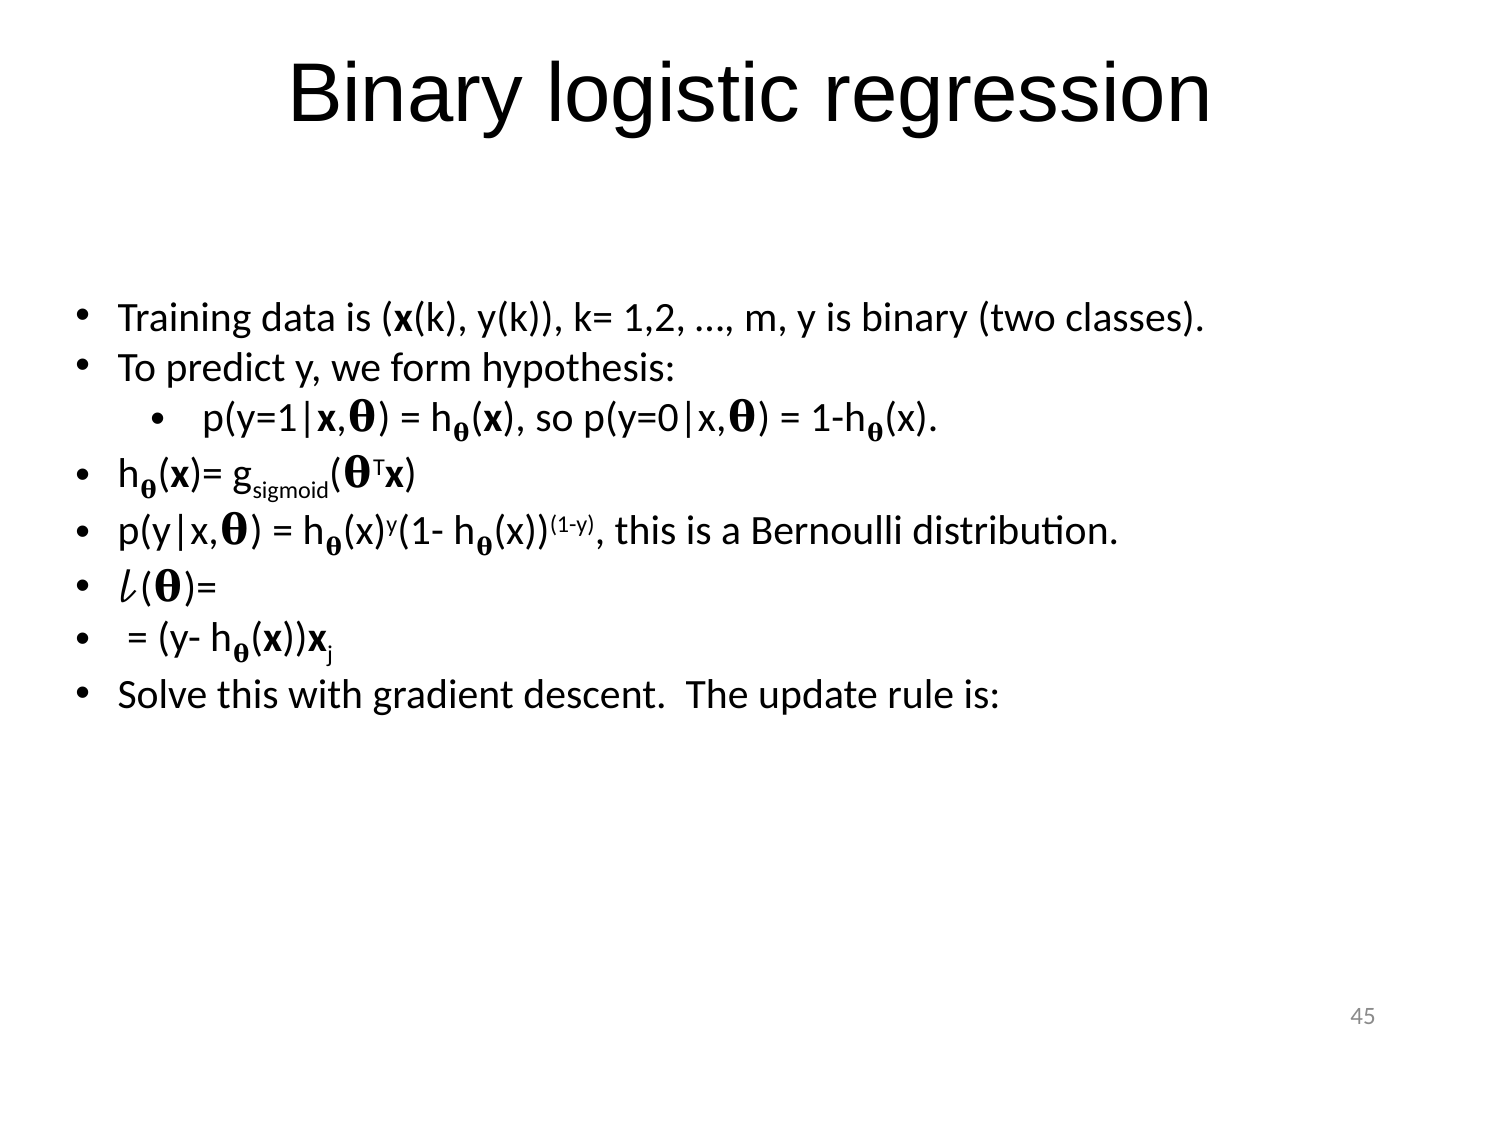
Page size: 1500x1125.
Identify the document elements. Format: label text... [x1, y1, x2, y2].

title Binary logistic regression [61, 41, 1439, 149]
slide_number 45 [1128, 991, 1391, 1037]
